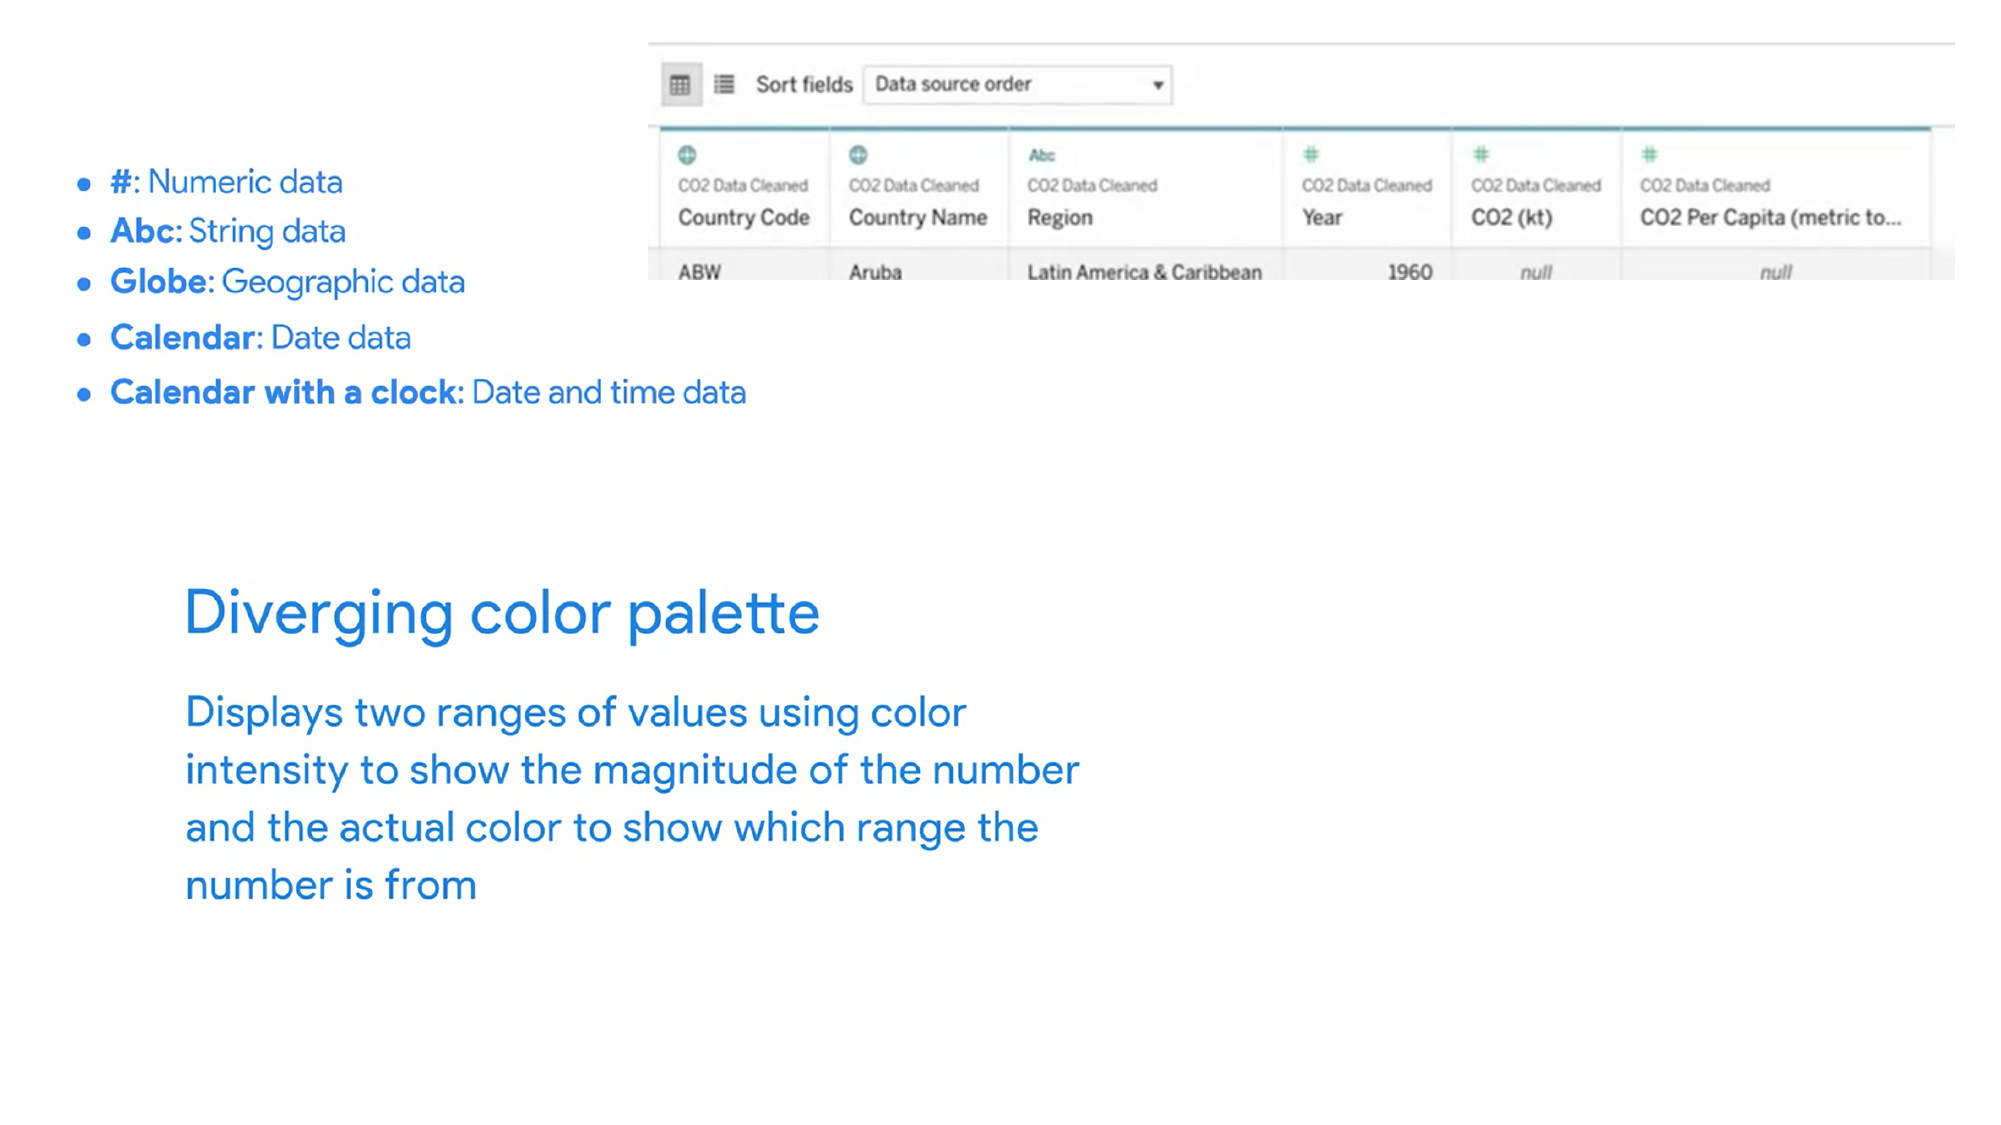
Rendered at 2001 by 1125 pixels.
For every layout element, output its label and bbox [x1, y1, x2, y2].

list [44, 138, 754, 421]
picture [165, 561, 1089, 916]
picture [647, 42, 1956, 280]
